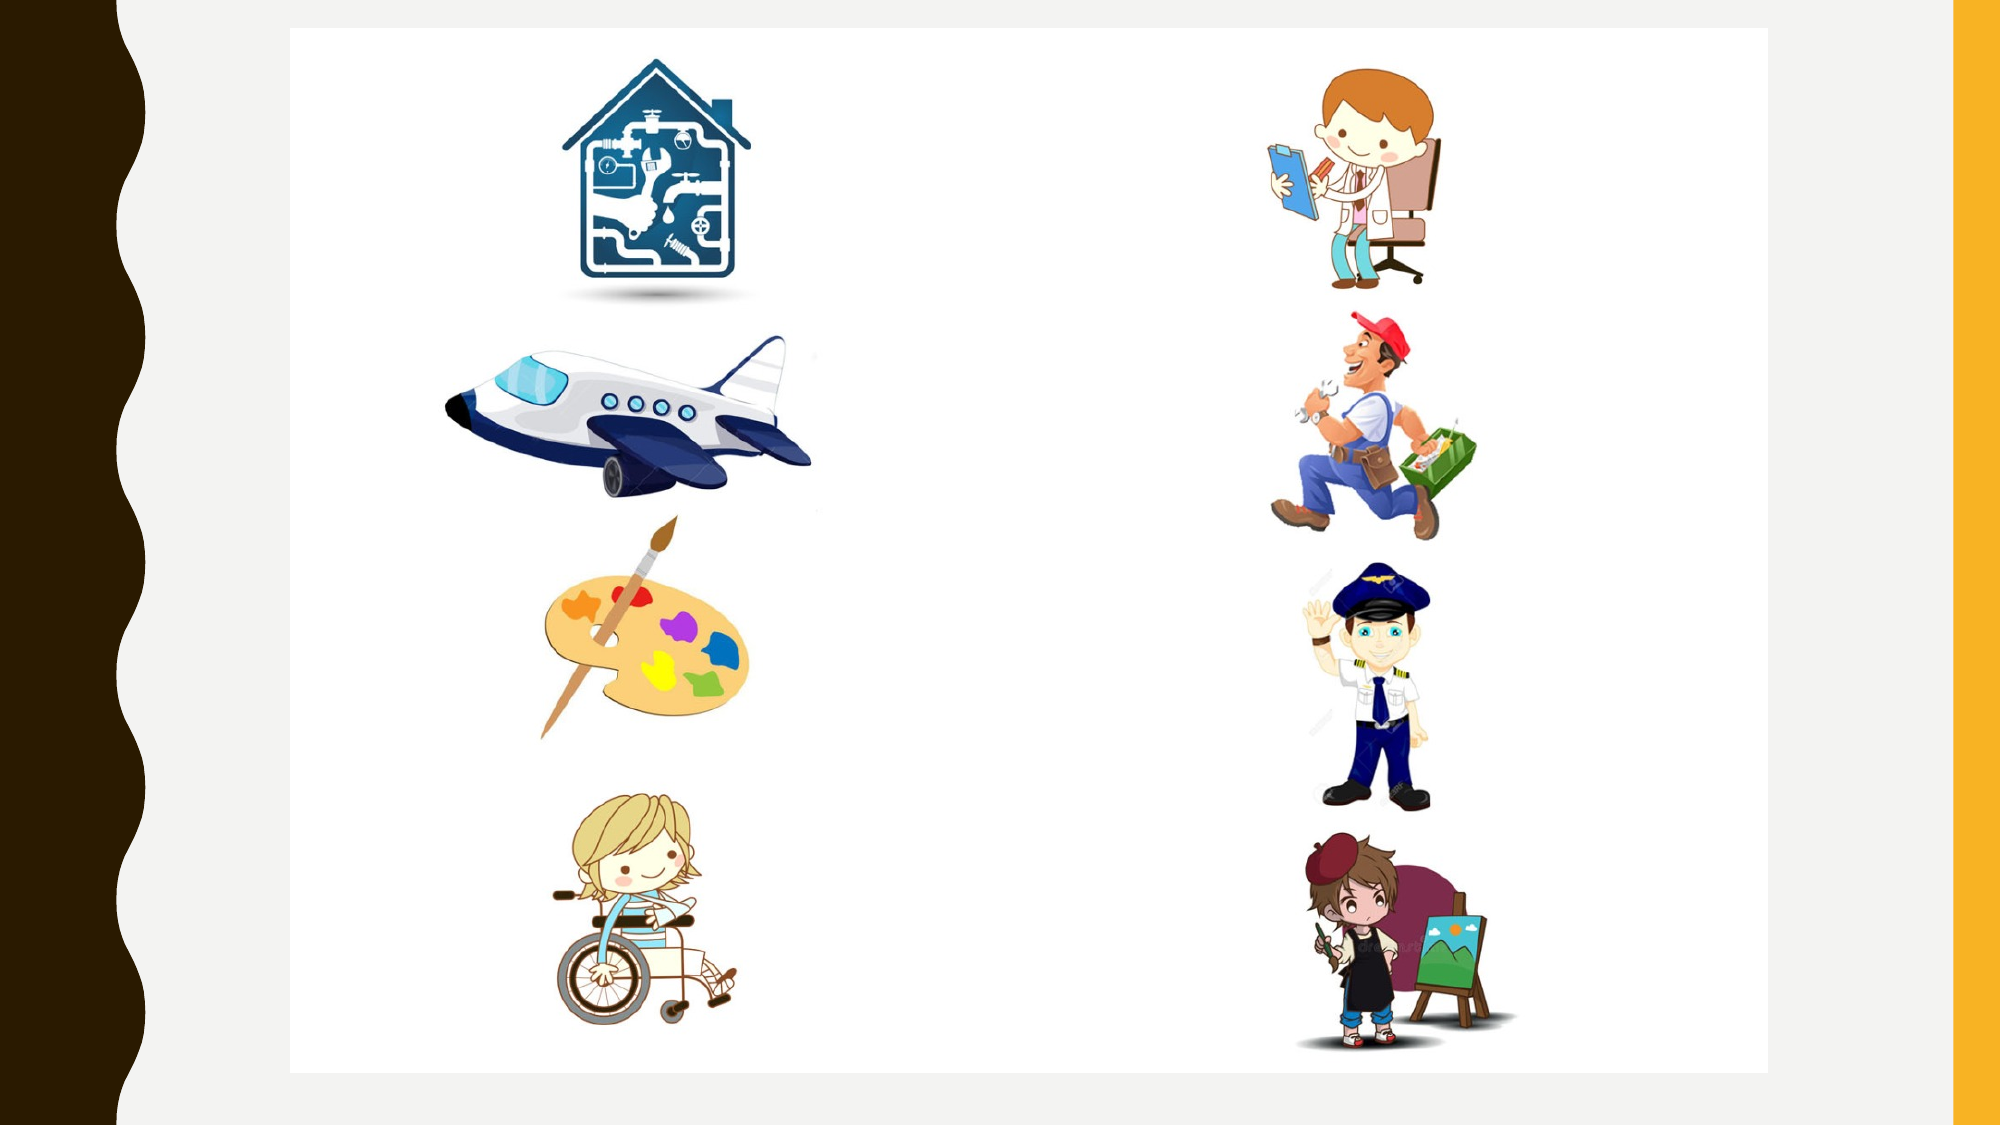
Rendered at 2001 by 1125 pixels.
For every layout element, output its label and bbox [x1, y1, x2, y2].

list [290, 28, 1769, 1073]
